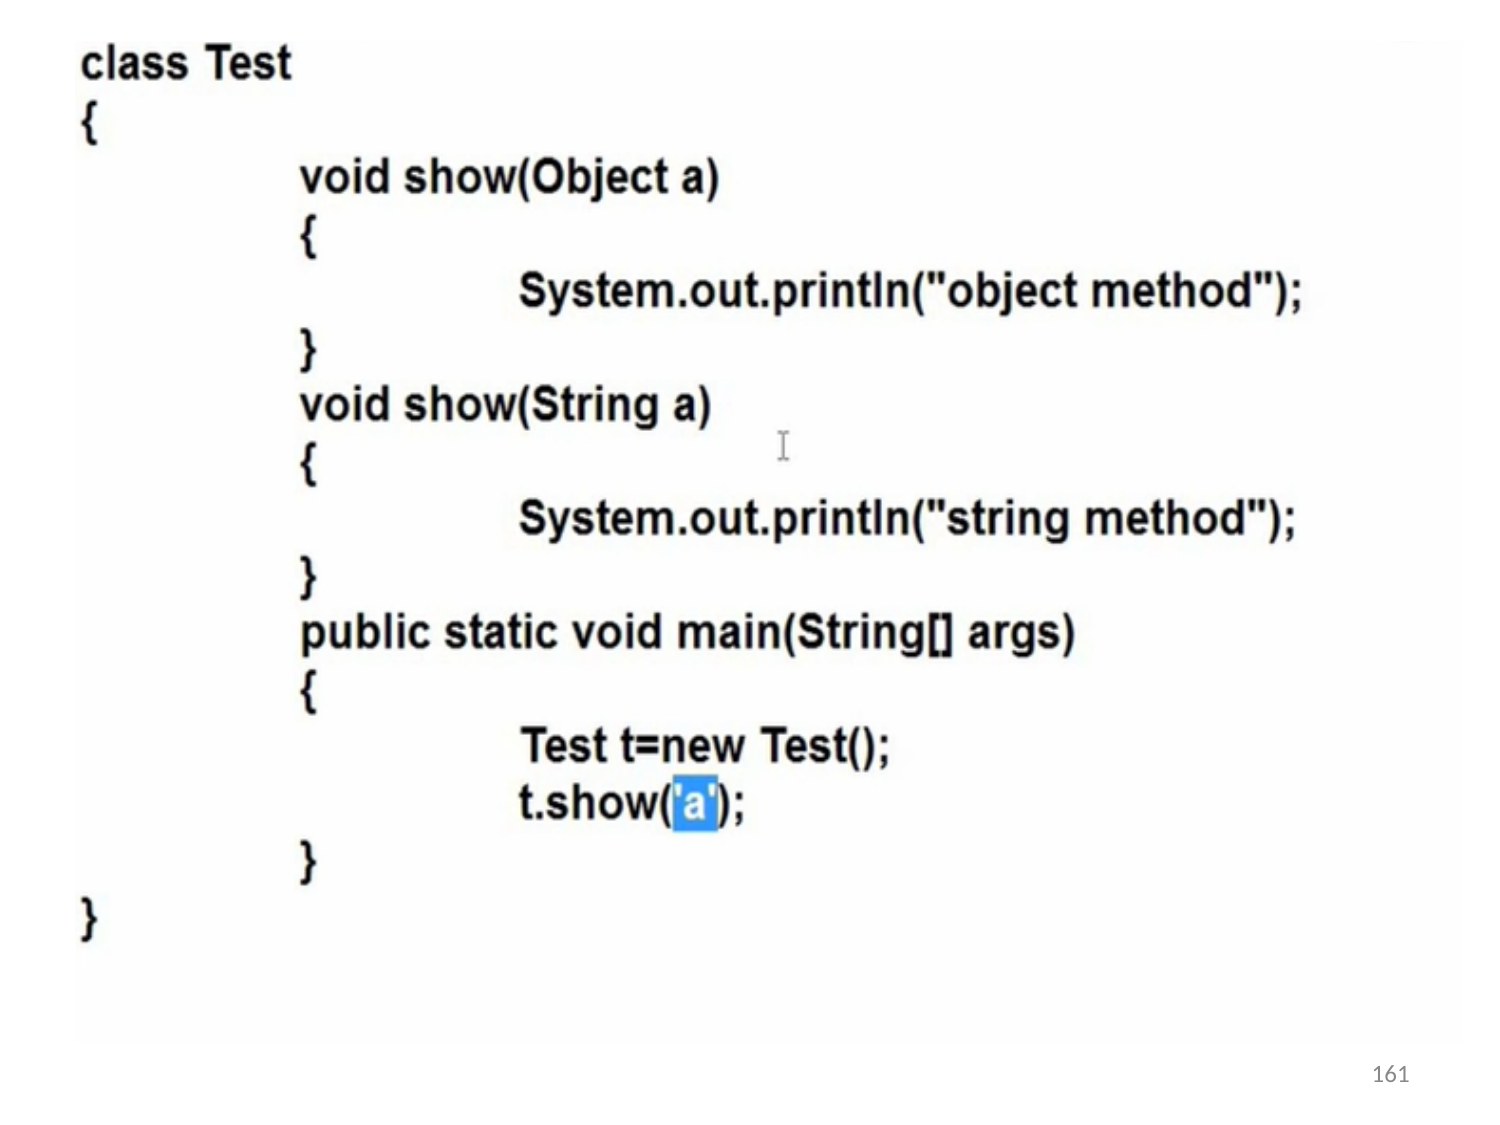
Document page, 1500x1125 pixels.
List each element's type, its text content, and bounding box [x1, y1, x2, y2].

slide_number 161 [1074, 1050, 1425, 1103]
picture [74, 41, 1463, 1043]
